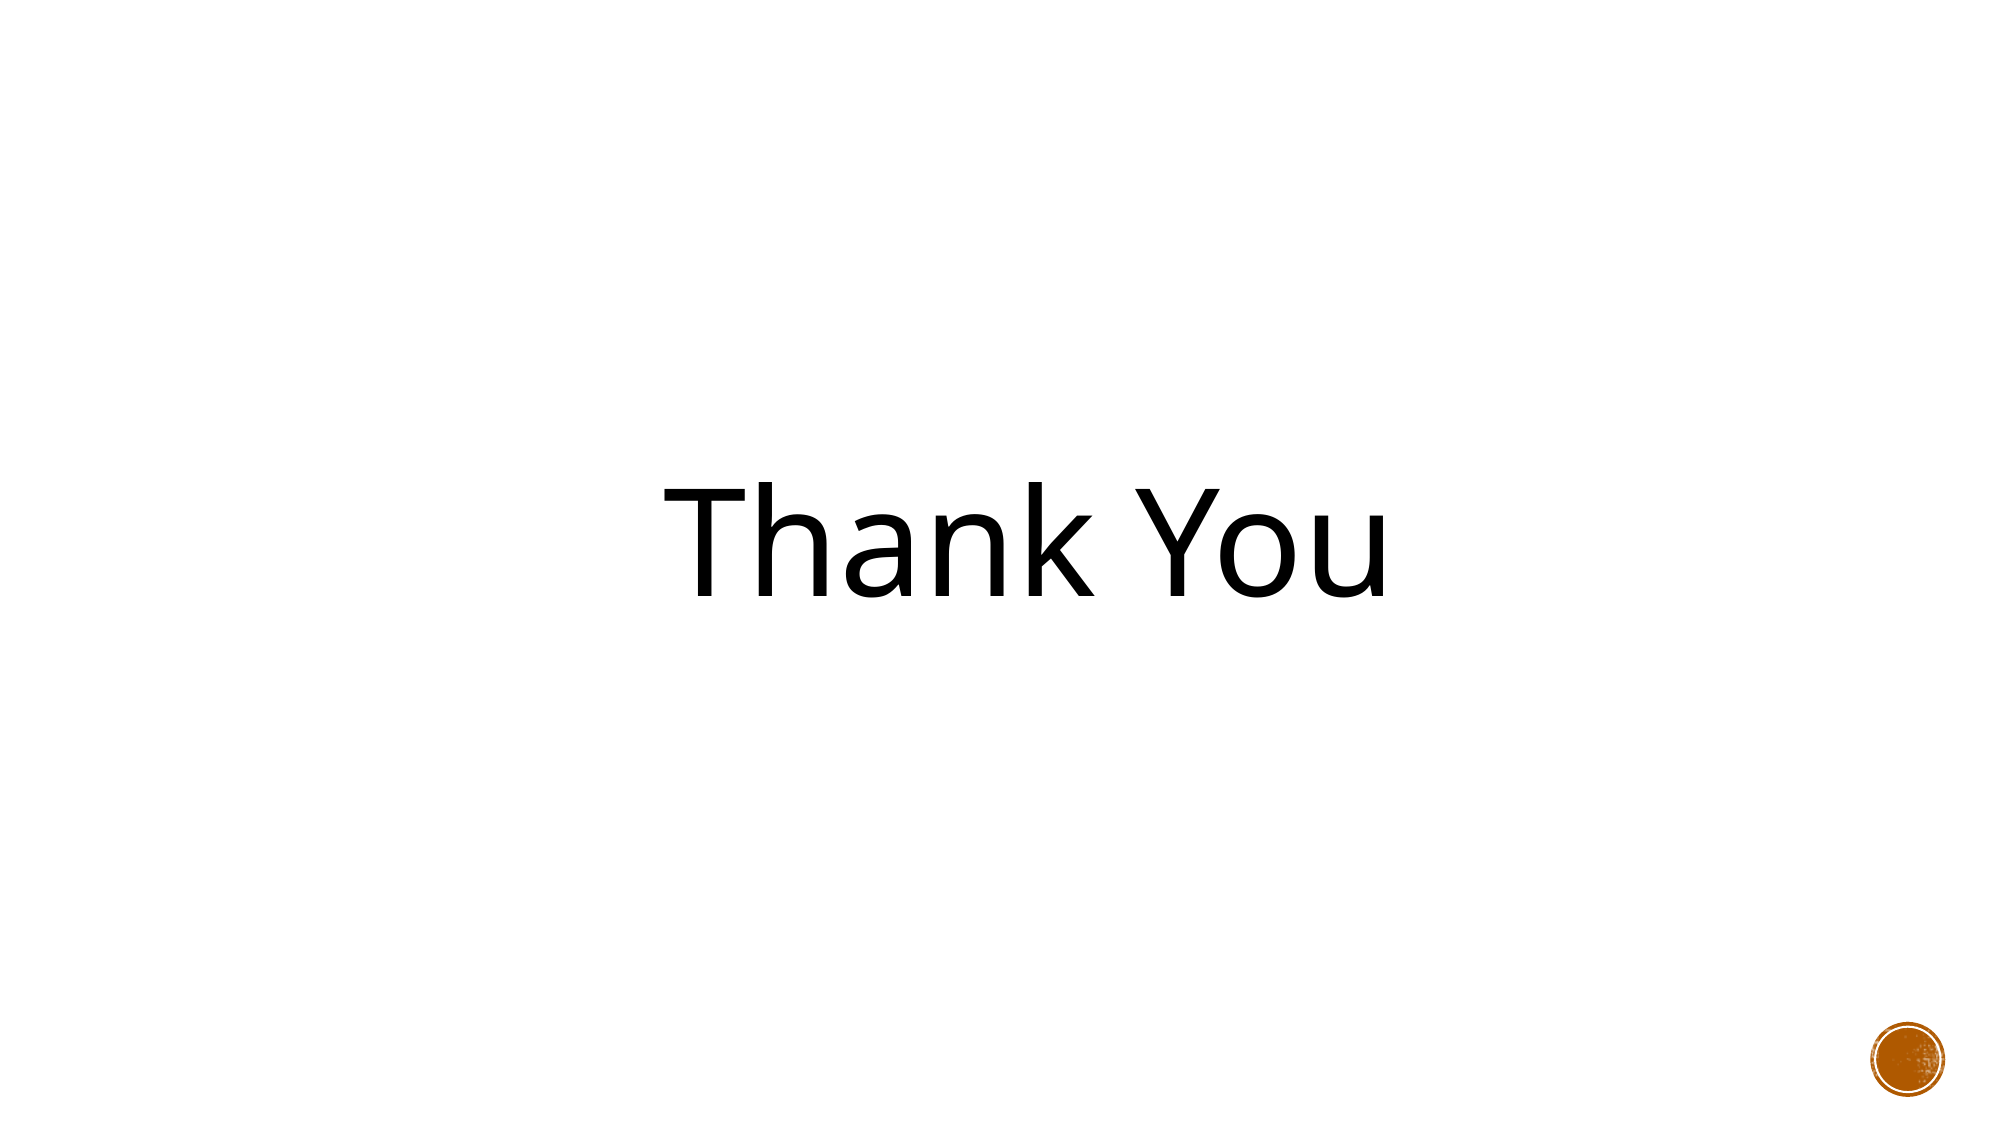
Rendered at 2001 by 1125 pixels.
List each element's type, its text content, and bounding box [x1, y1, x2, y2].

text_box Thank You [648, 438, 1745, 634]
